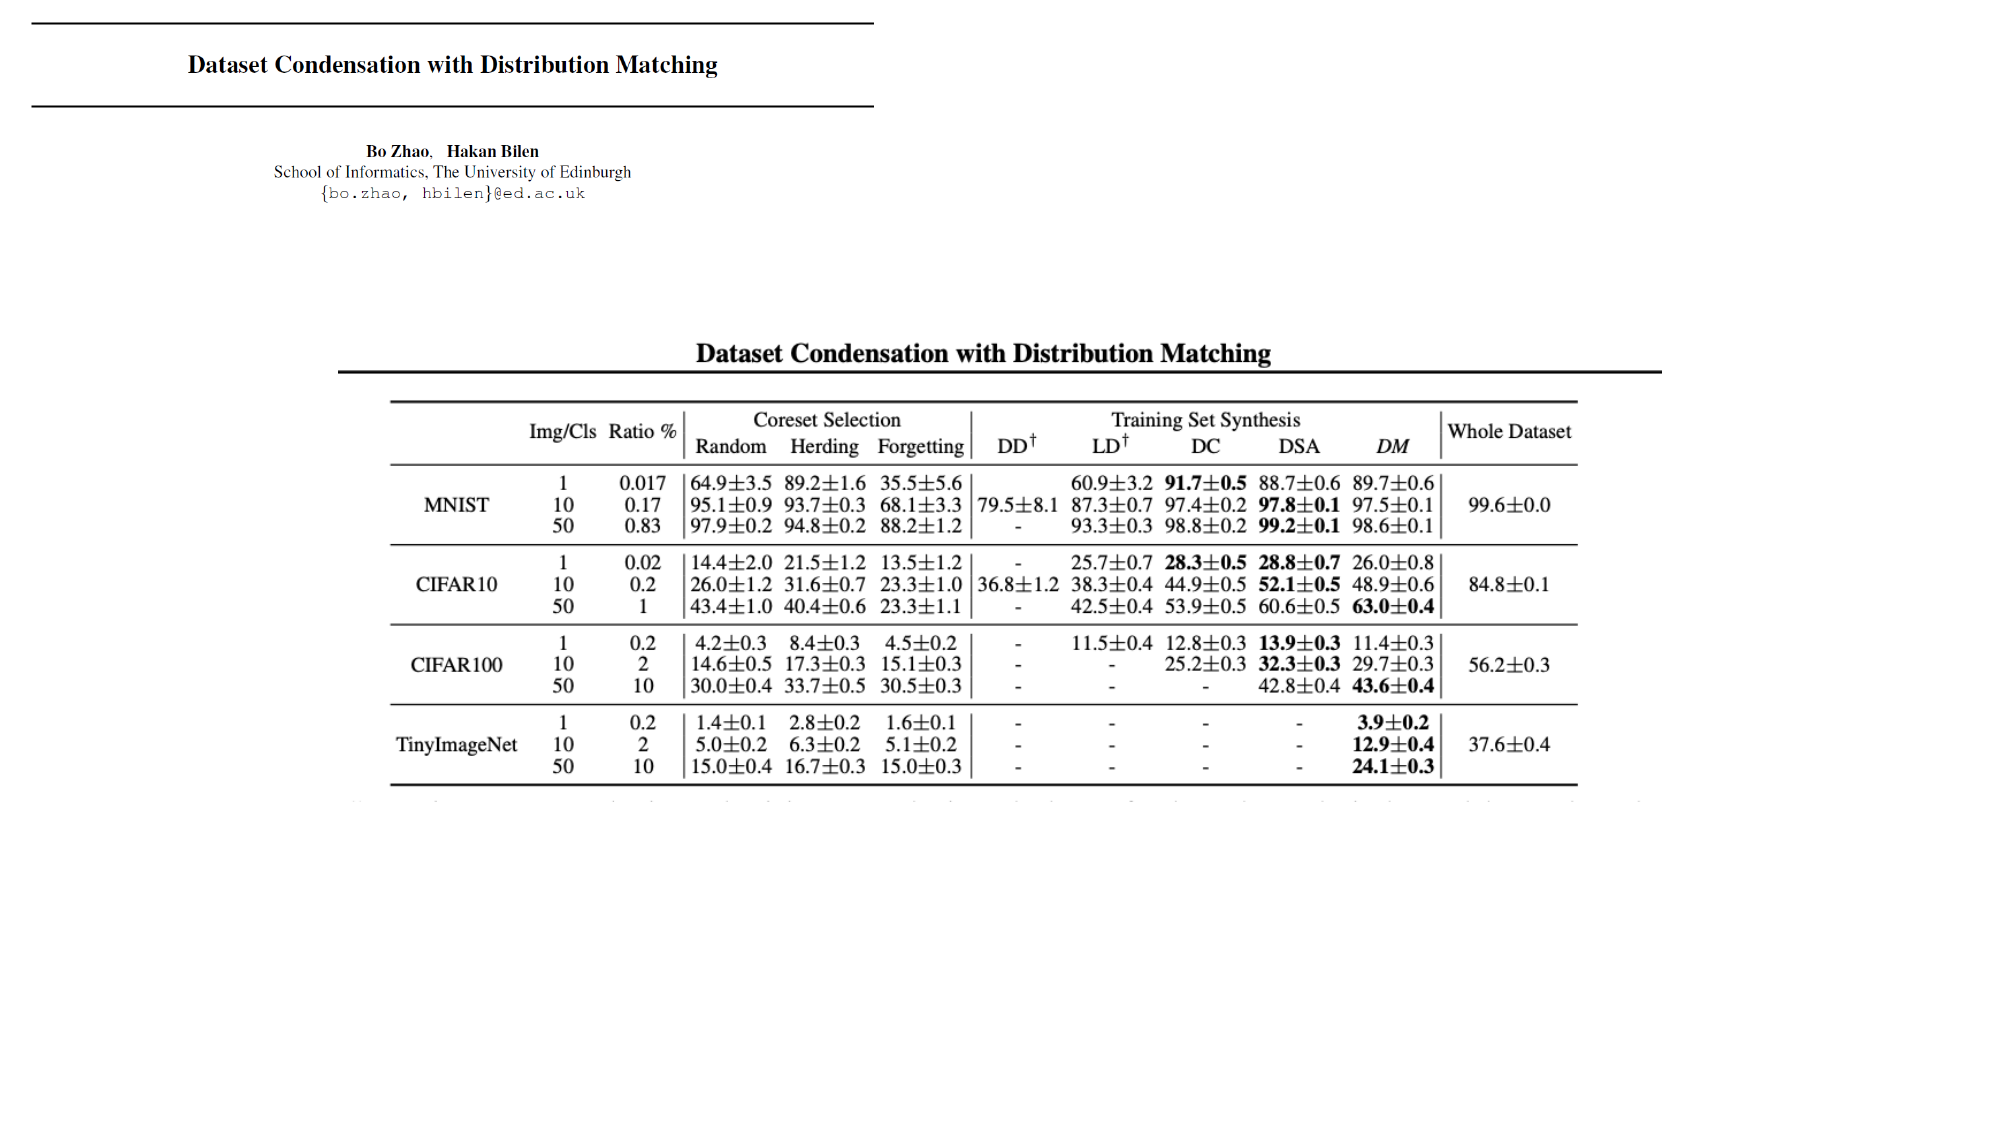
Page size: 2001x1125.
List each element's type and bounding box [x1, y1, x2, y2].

picture [338, 323, 1662, 802]
picture [0, 0, 893, 222]
